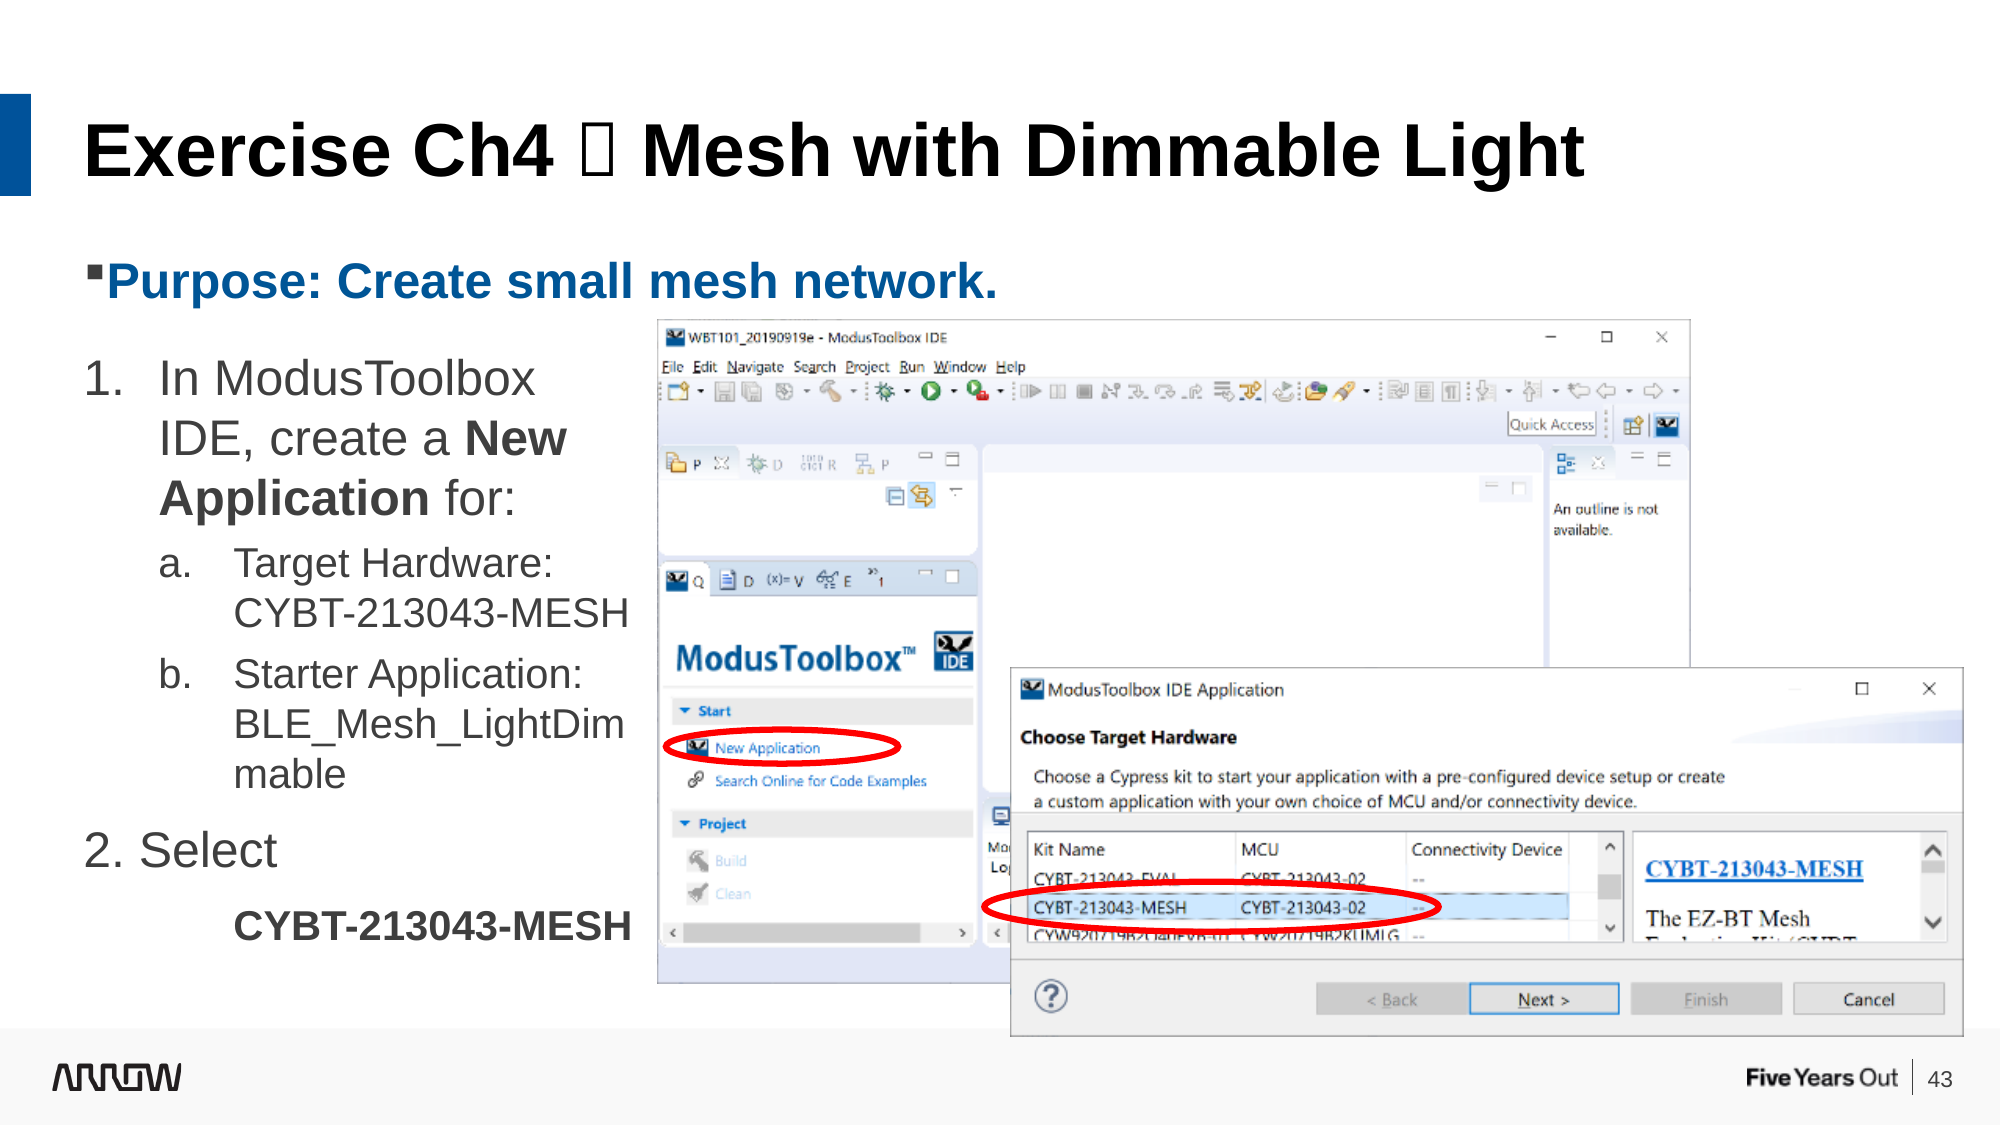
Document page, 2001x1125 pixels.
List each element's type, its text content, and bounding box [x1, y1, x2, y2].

list Exercise Ch4  Mesh with Dimmable Light [68, 104, 1932, 196]
picture [657, 319, 1964, 1037]
list Purpose: Create small mesh network. [68, 241, 1932, 358]
picture [1747, 1059, 1898, 1095]
text_box In ModusToolbox IDE, create a New Application for: Target Hardware: CYBT-213043-MESH Starter Application: BLE_Mesh_LightDimmable 2. Select CYBT-213043-MESH [68, 338, 657, 962]
